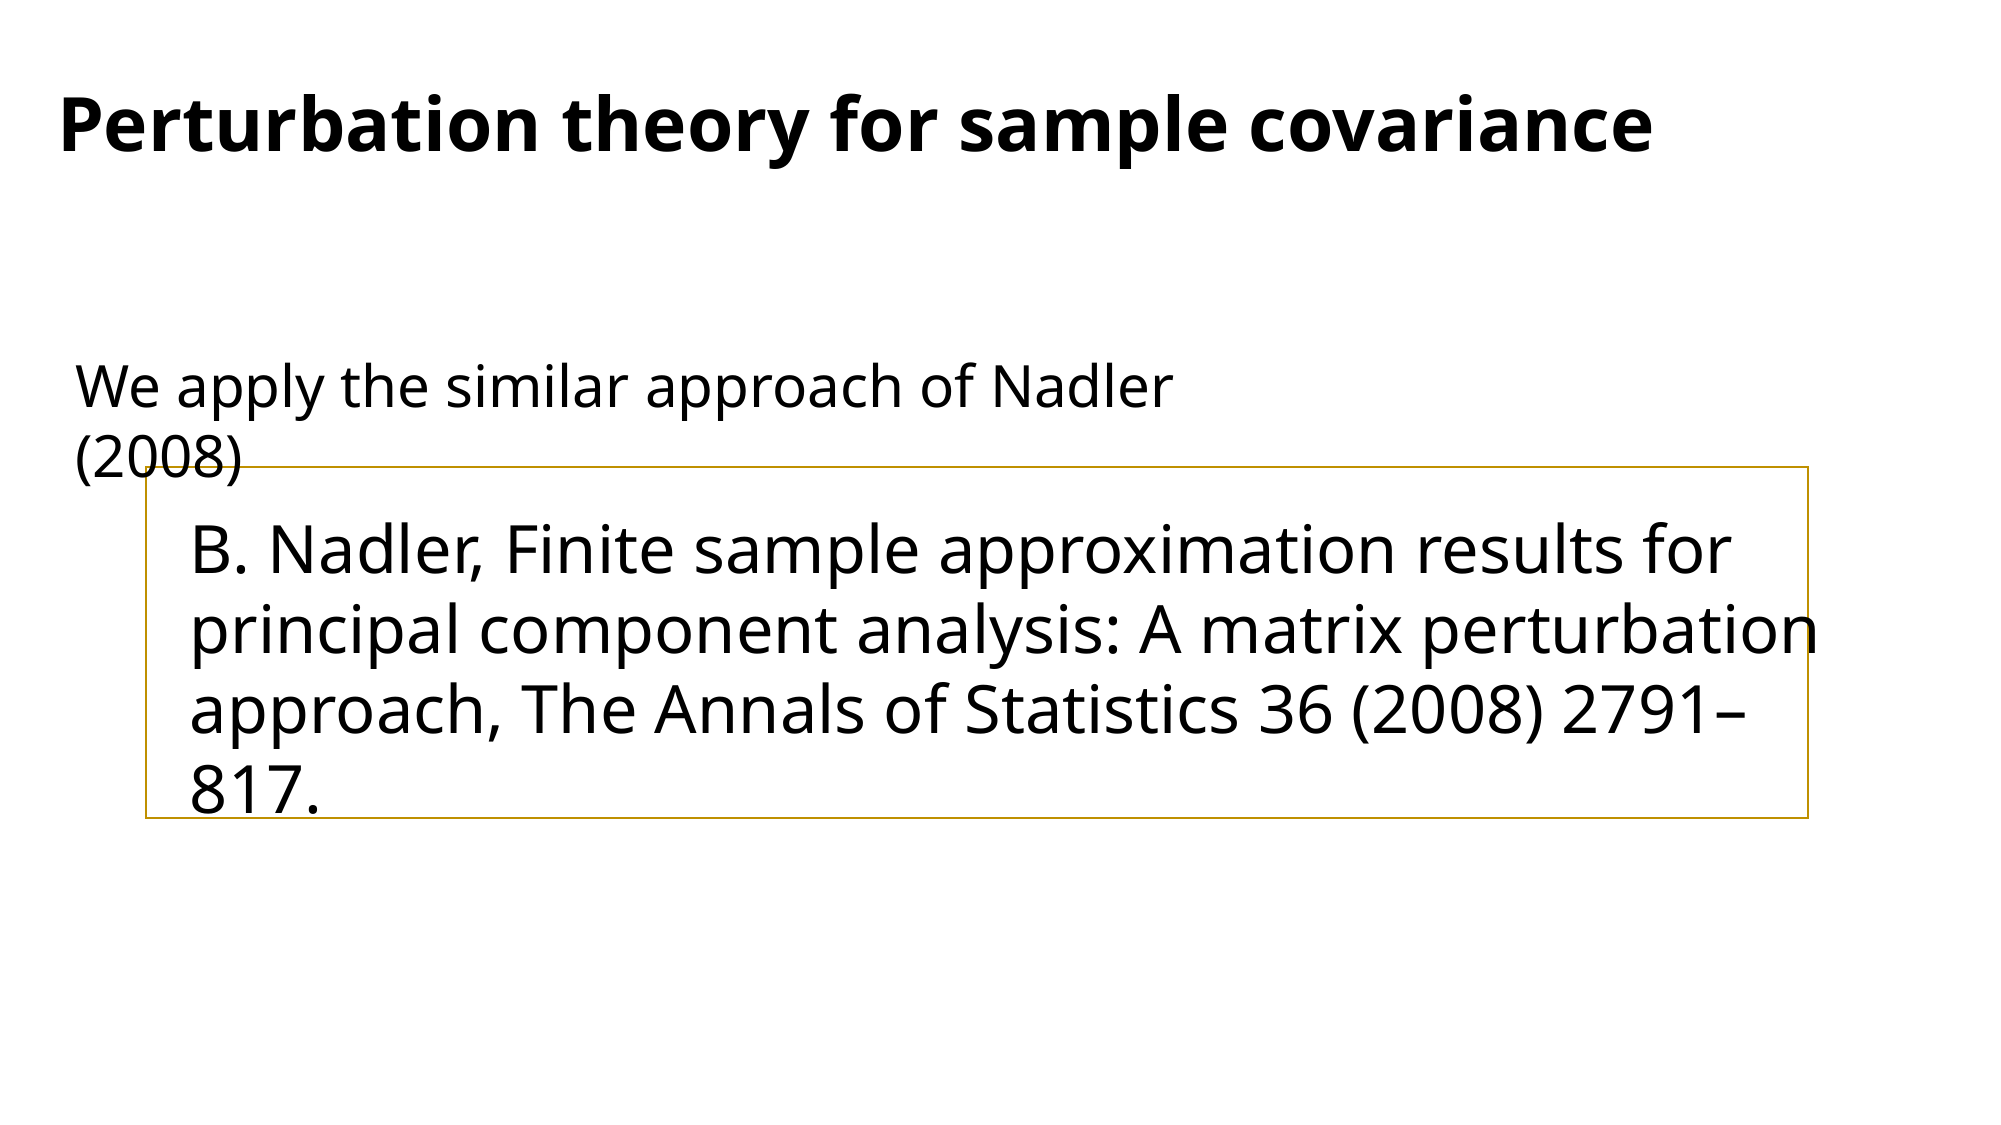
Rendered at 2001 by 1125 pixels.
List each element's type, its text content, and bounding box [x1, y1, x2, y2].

text_box B. Nadler, Finite sample approximation results for principal component analysis: A matrix perturbation approach, The Annals of Statistics 36 (2008) 2791–817. [175, 499, 1883, 835]
text_box Perturbation theory for sample covariance [42, 69, 1808, 174]
text_box [145, 466, 1809, 819]
text_box We apply the similar approach of Nadler (2008) [60, 341, 1369, 497]
